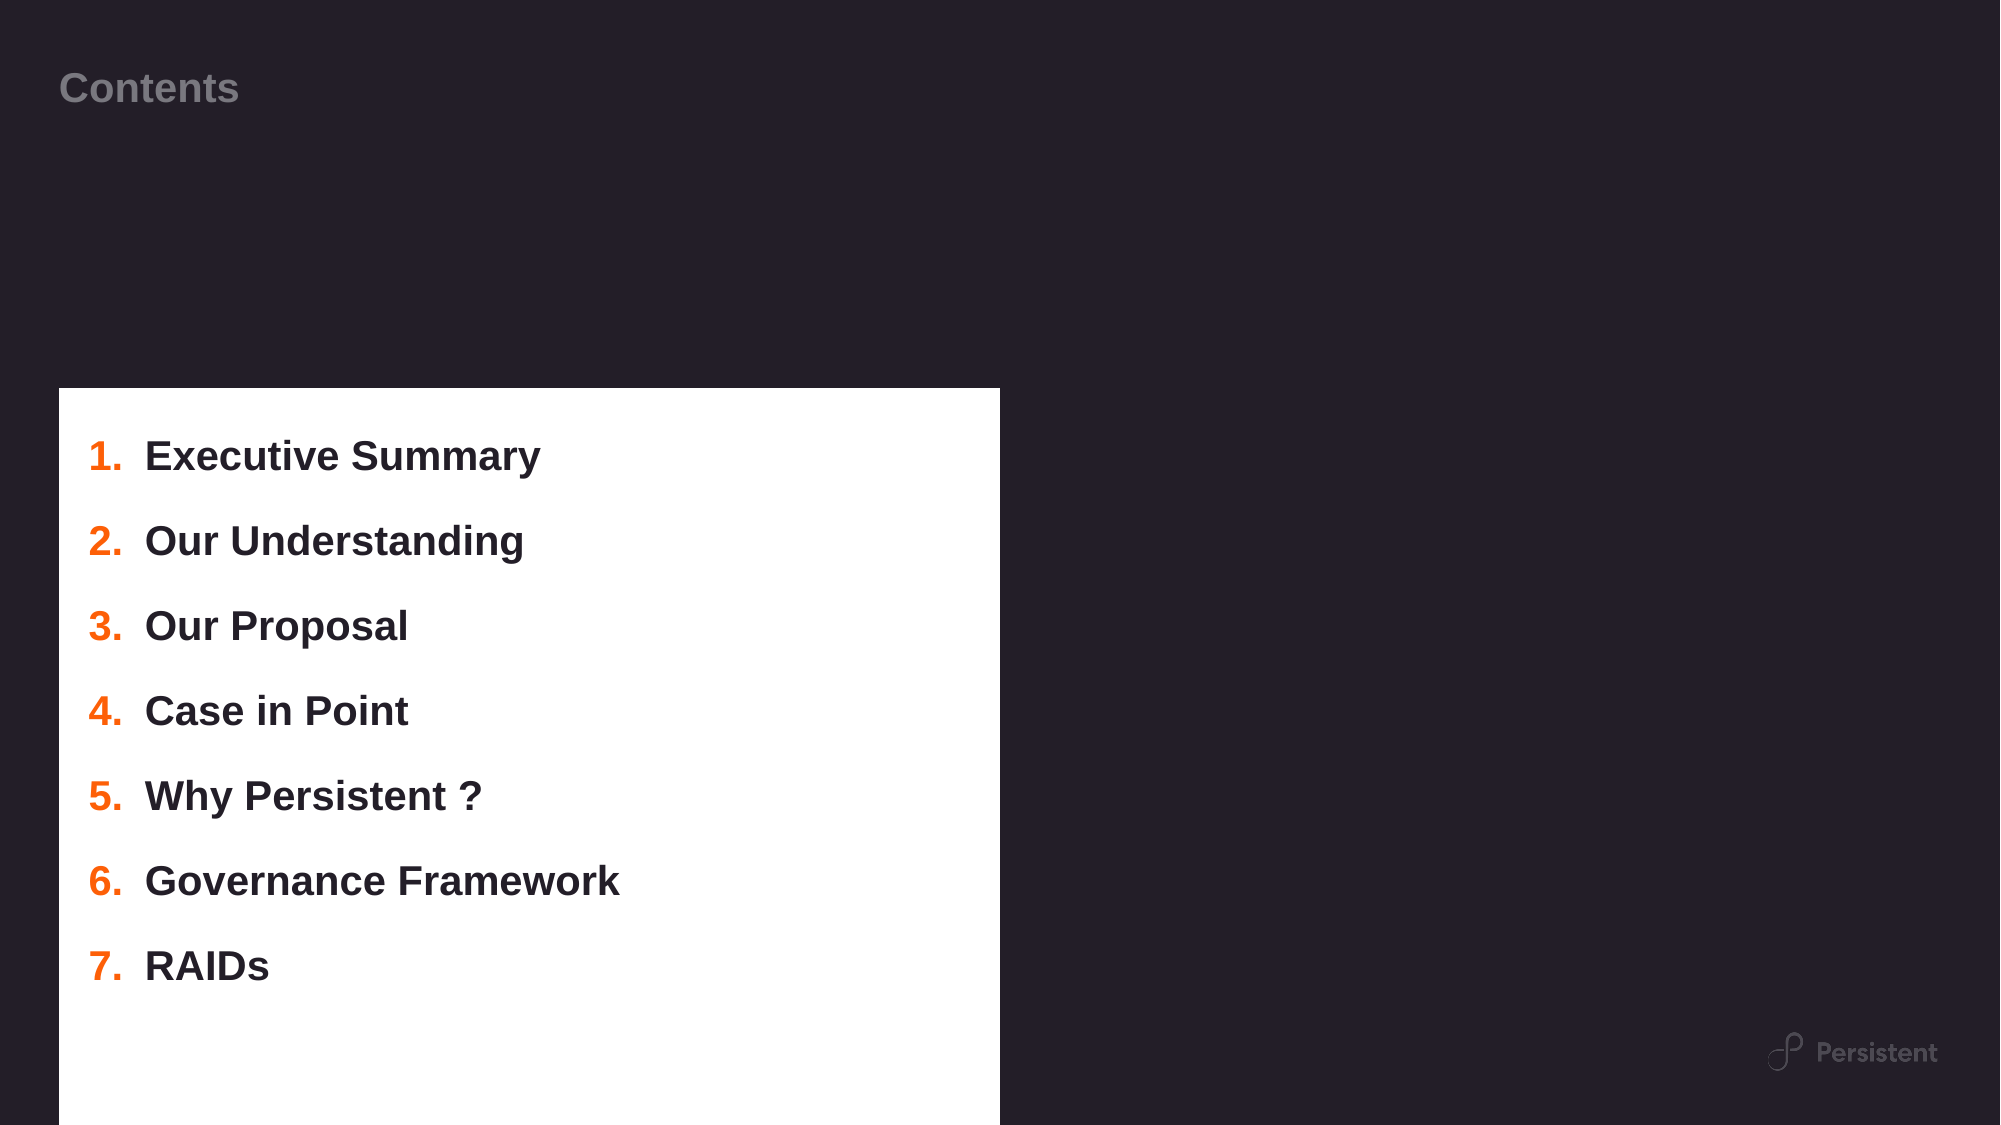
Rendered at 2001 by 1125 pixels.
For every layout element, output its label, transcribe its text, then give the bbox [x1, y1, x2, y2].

list Executive Summary Our Understanding Our Proposal Case in Point Why Persistent ? Governance Framework RAIDs [59, 388, 1000, 1125]
picture [1767, 1032, 1938, 1071]
title Contents [59, 59, 1941, 119]
